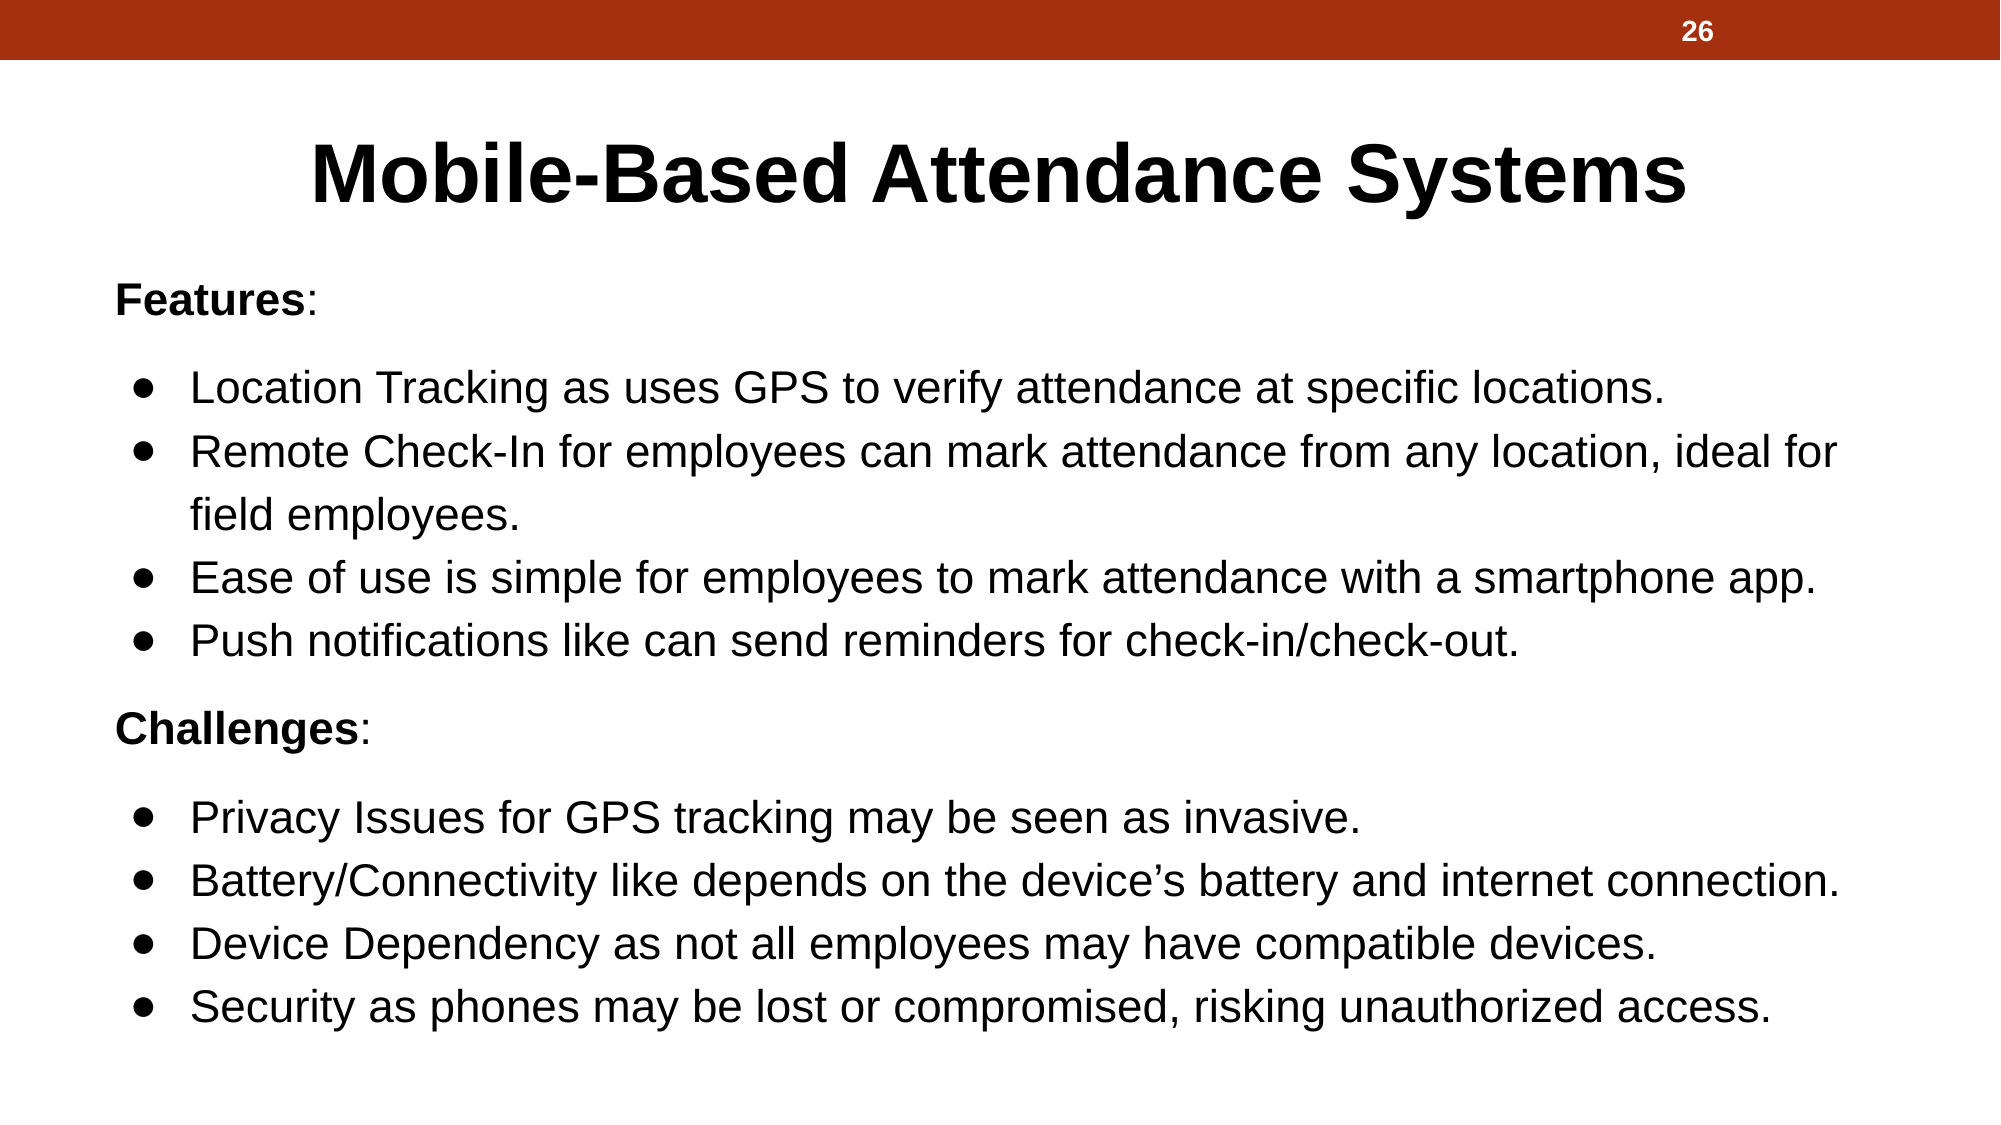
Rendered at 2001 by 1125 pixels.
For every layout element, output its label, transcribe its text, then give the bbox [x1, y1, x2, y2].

list Features: Location Tracking as uses GPS to verify attendance at specific locations. Remote Check-In for employees can mark attendance from any location, ideal for field employees. Ease of use is simple for employees to mark attendance with a smartphone app. Push notifications like can send reminders for check-in/check-out. Challenges: Privacy Issues for GPS tracking may be seen as invasive. Battery/Connectivity like depends on the device’s battery and internet connection. Device Dependency as not all employees may have compatible devices. Security as phones may be lost or compromised, risking unauthorized access. [99, 262, 1900, 1063]
title Mobile-Based Attendance Systems [99, 87, 1900, 250]
slide_number 26 [1666, 3, 1900, 57]
